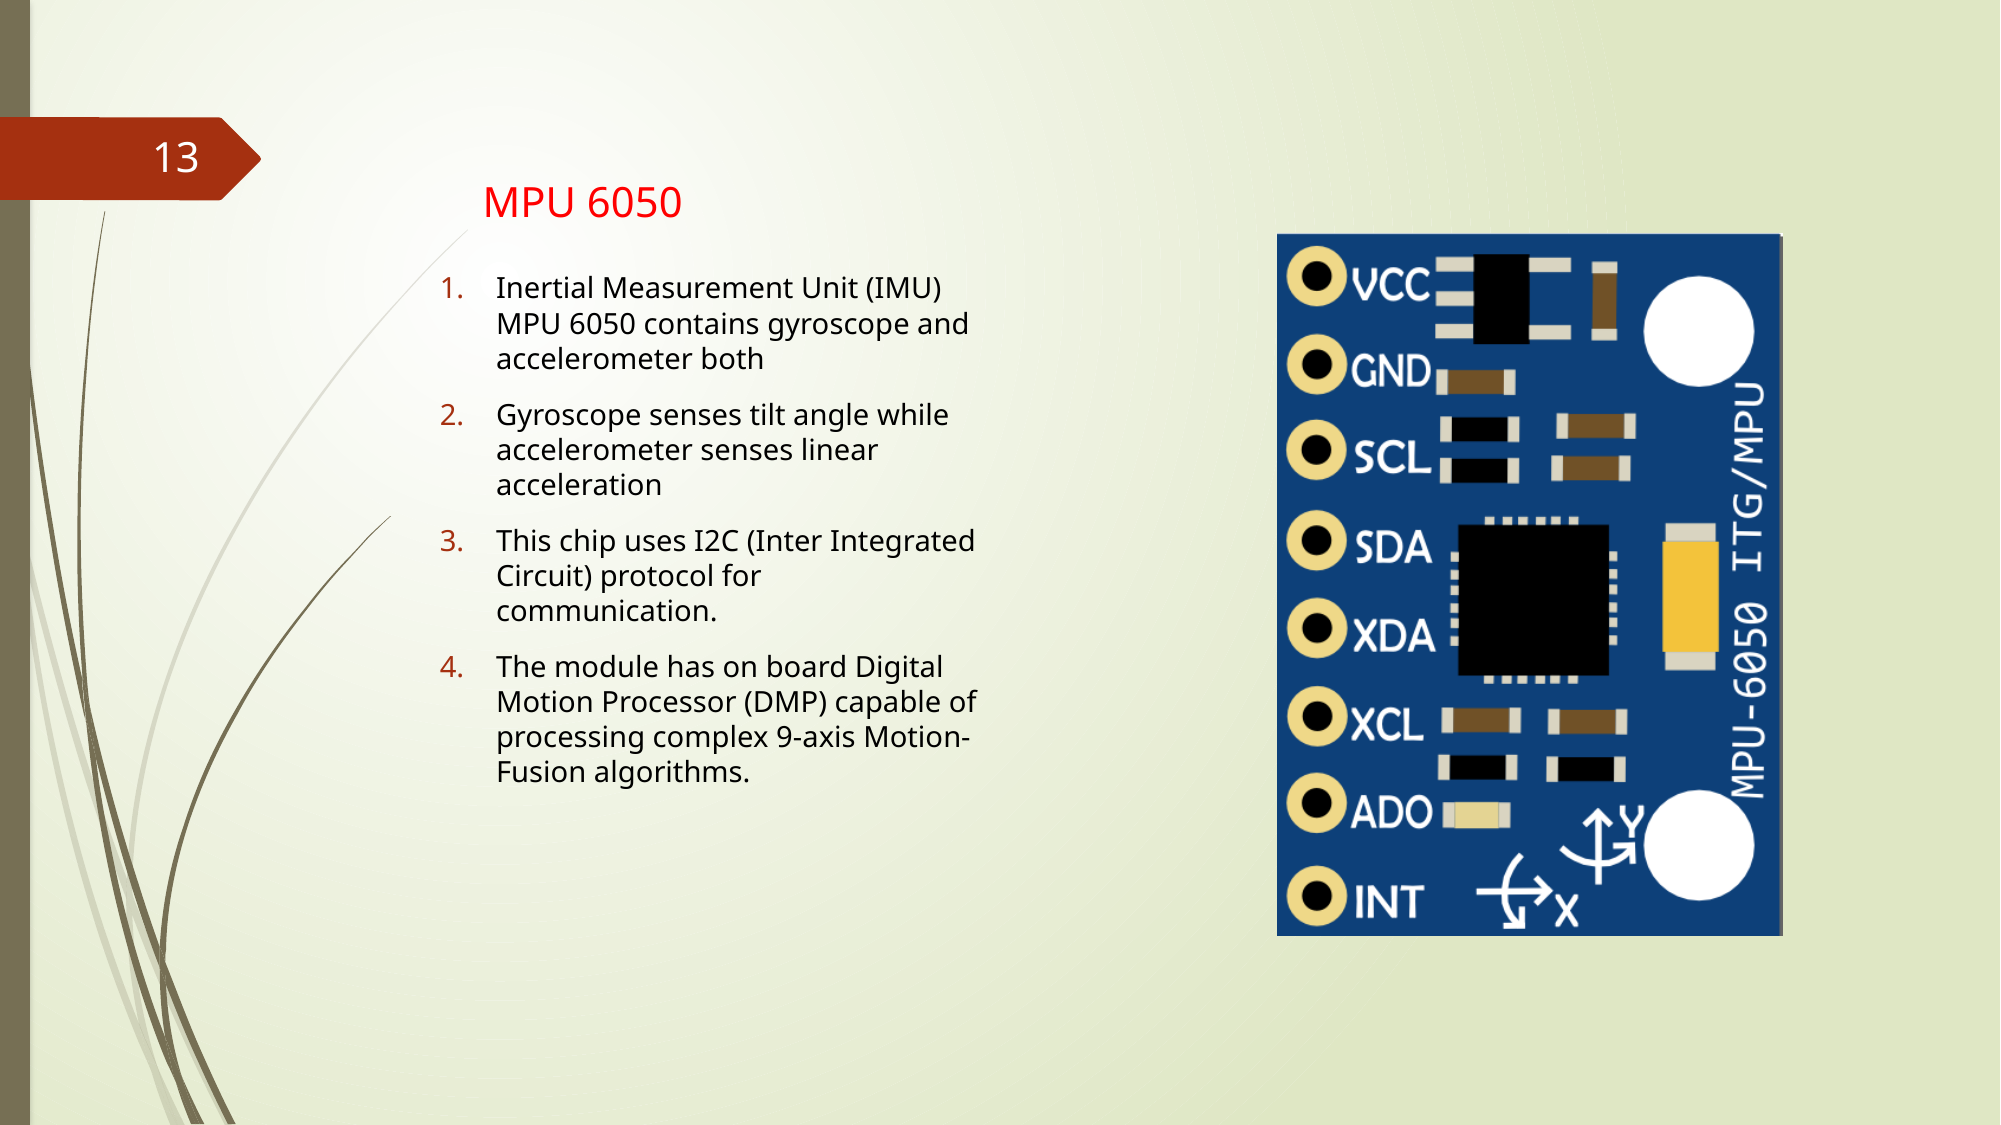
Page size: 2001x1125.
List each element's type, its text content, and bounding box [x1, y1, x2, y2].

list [1276, 233, 1784, 936]
slide_number 13 [87, 129, 216, 190]
list Inertial Measurement Unit (IMU) MPU 6050 contains gyroscope and accelerometer both Gyroscope senses tilt angle while accelerometer senses linear acceleration This chip uses I2C (Inter Integrated Circuit) protocol for communication. The module has on board Digital Motion Processor (DMP) capable of processing complex 9-axis Motion-Fusion algorithms. [424, 262, 1000, 962]
title MPU 6050 [424, 73, 1000, 234]
